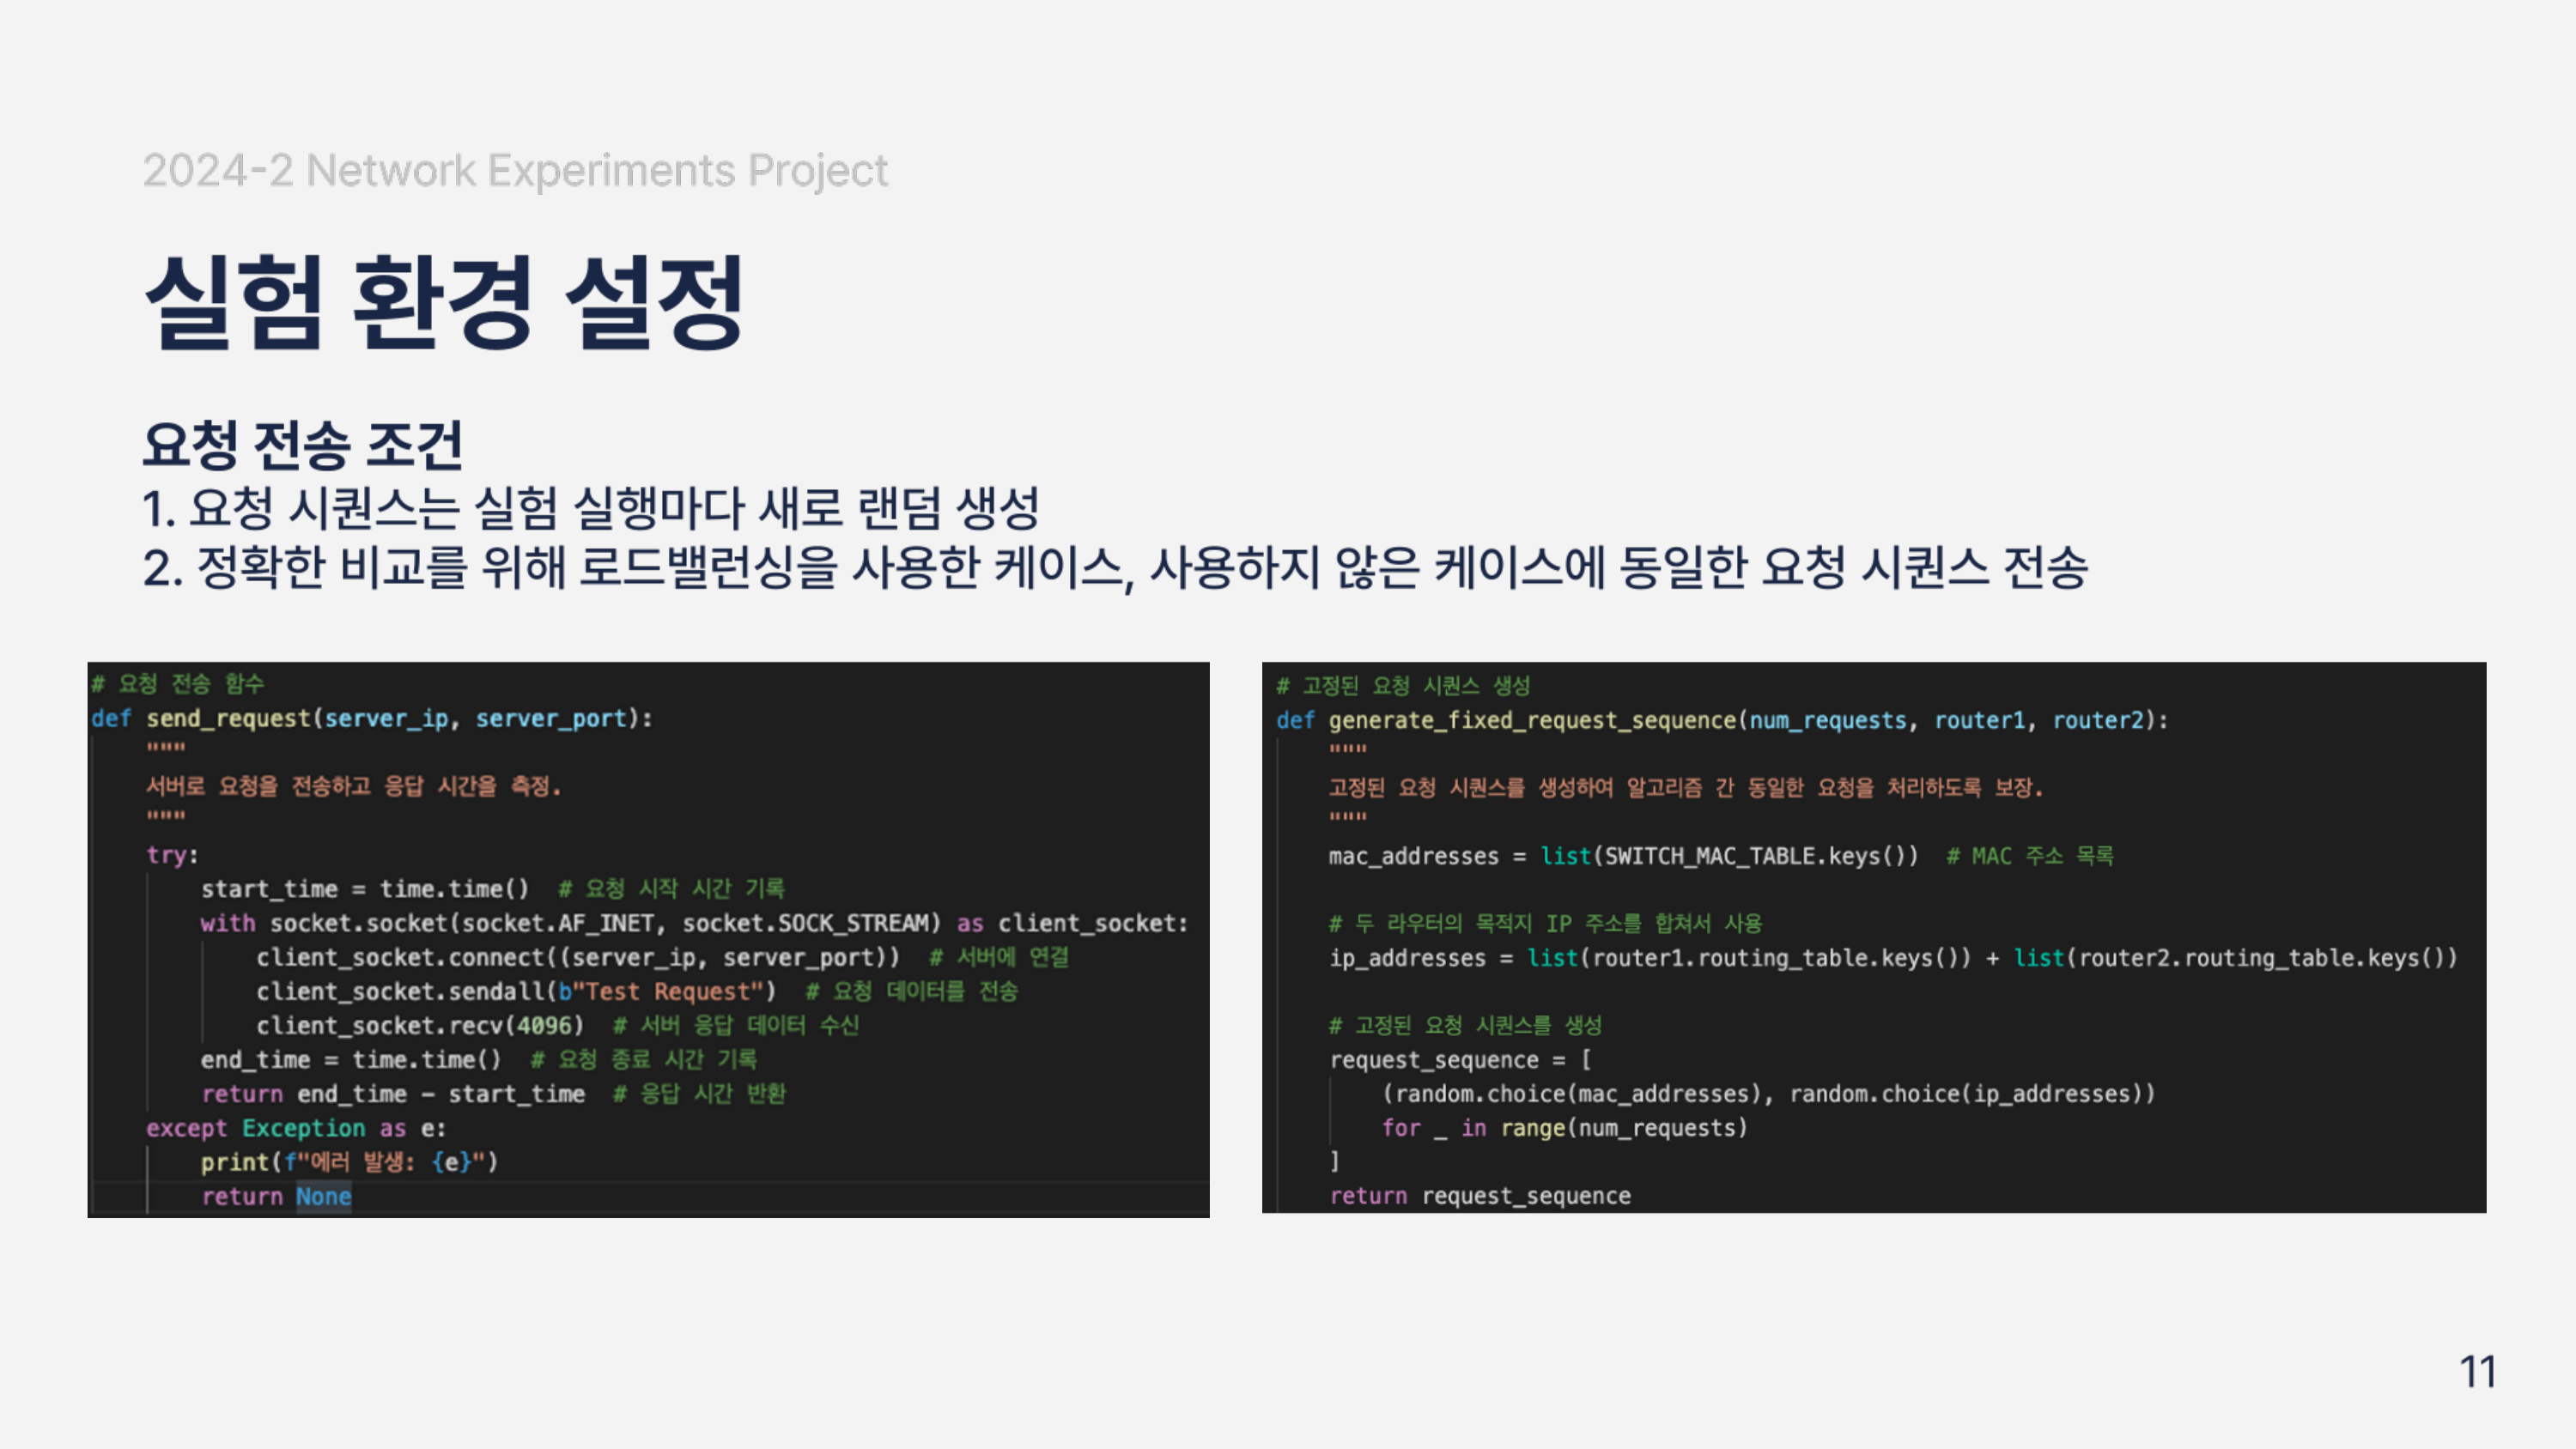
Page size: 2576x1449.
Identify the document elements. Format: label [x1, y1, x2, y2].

picture [2410, 1313, 2557, 1442]
picture [87, 126, 2487, 1218]
